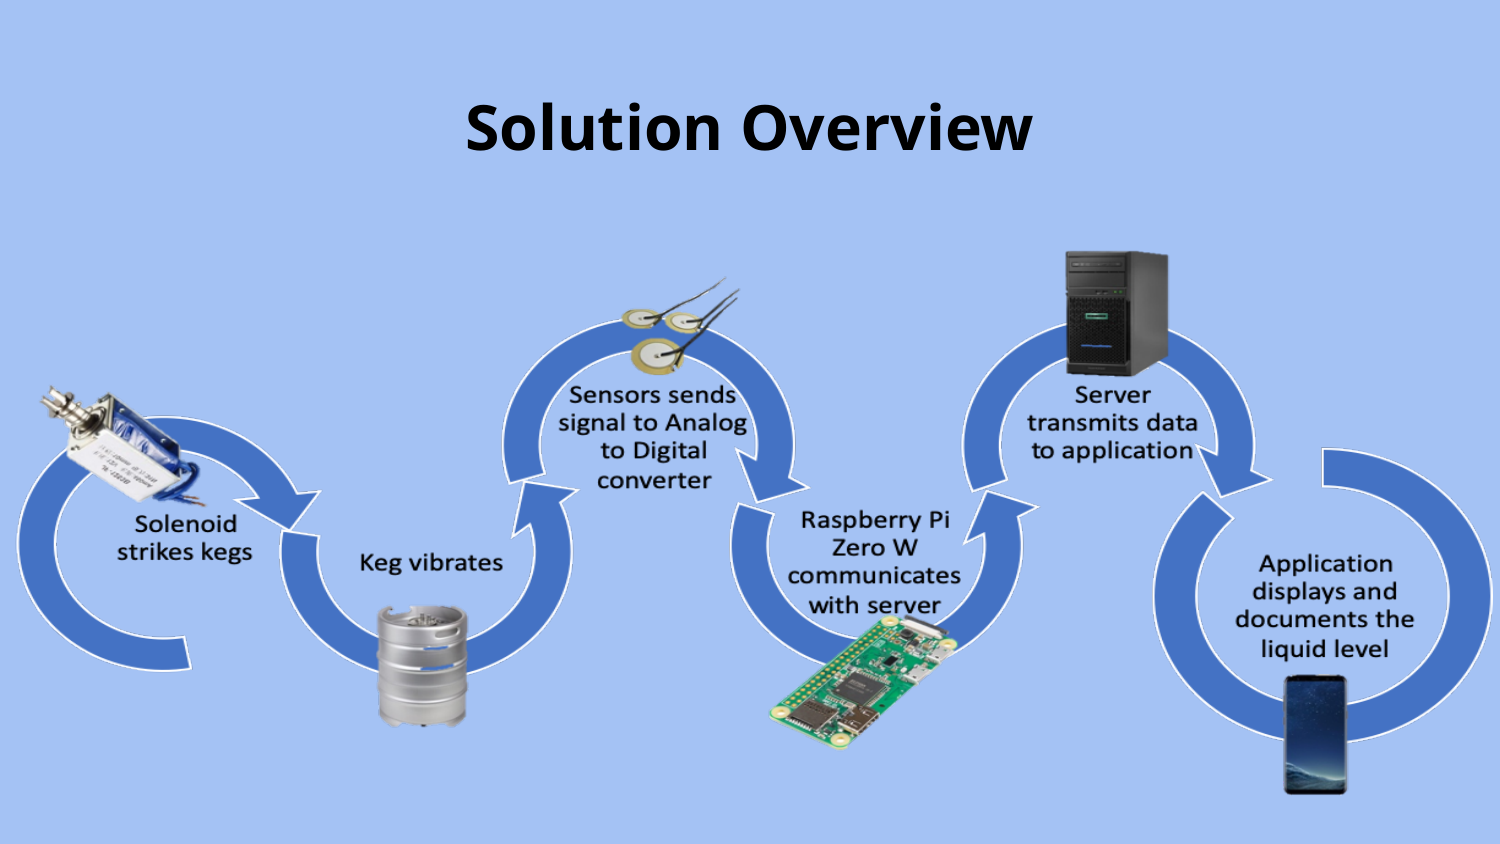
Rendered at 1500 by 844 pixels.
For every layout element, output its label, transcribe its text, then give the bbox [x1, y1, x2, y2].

picture [0, 249, 1494, 796]
title Solution Overview [51, 72, 1449, 167]
